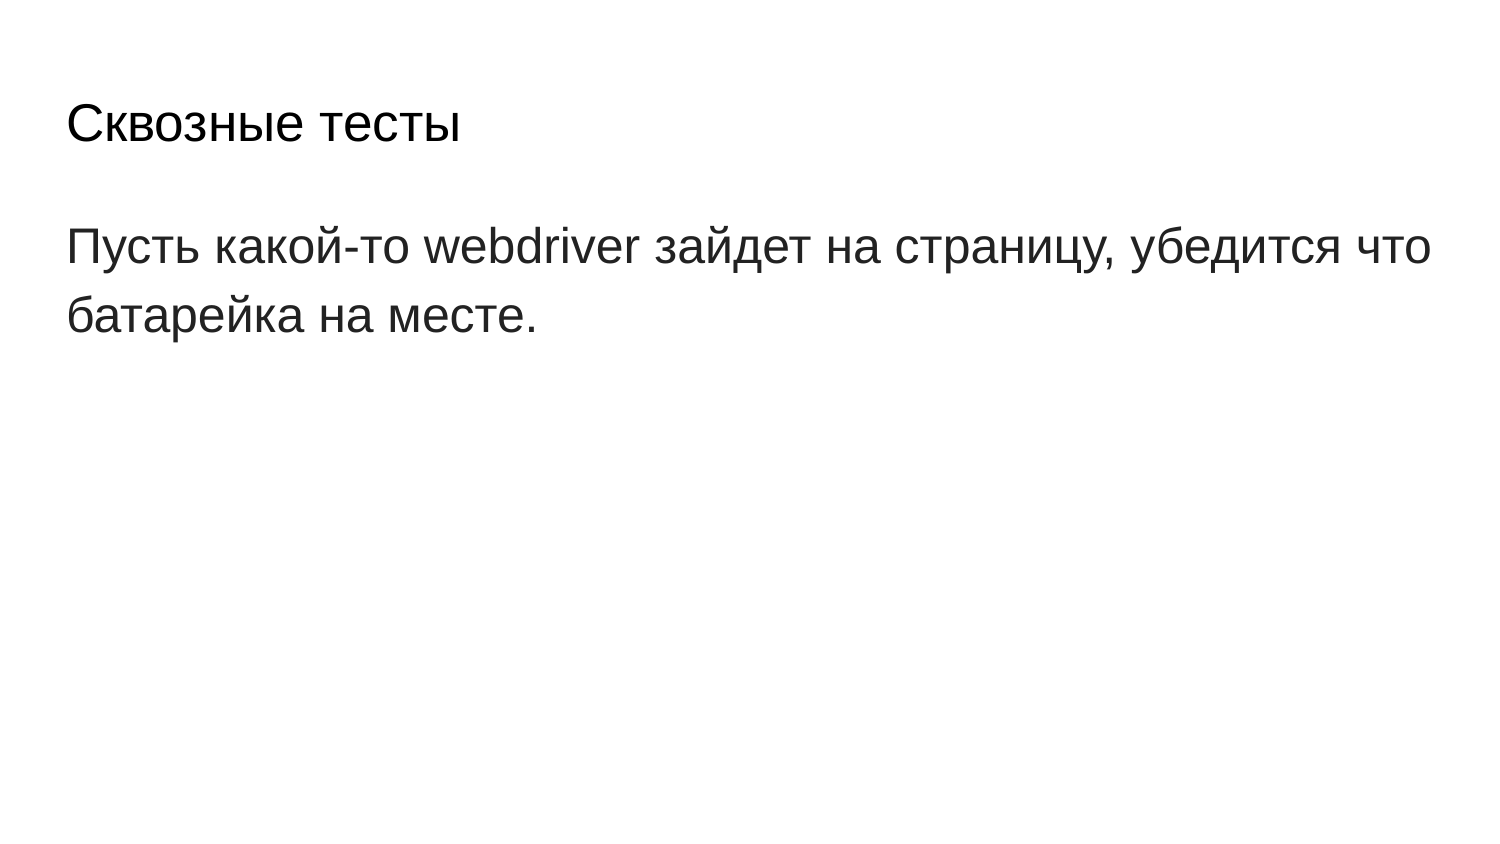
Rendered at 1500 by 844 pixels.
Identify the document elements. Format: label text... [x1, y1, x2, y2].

title Сквозные тесты [51, 72, 1449, 167]
list Пусть какой-то webdriver зайдет на страницу, убедится что батарейка на месте. [51, 189, 1449, 750]
